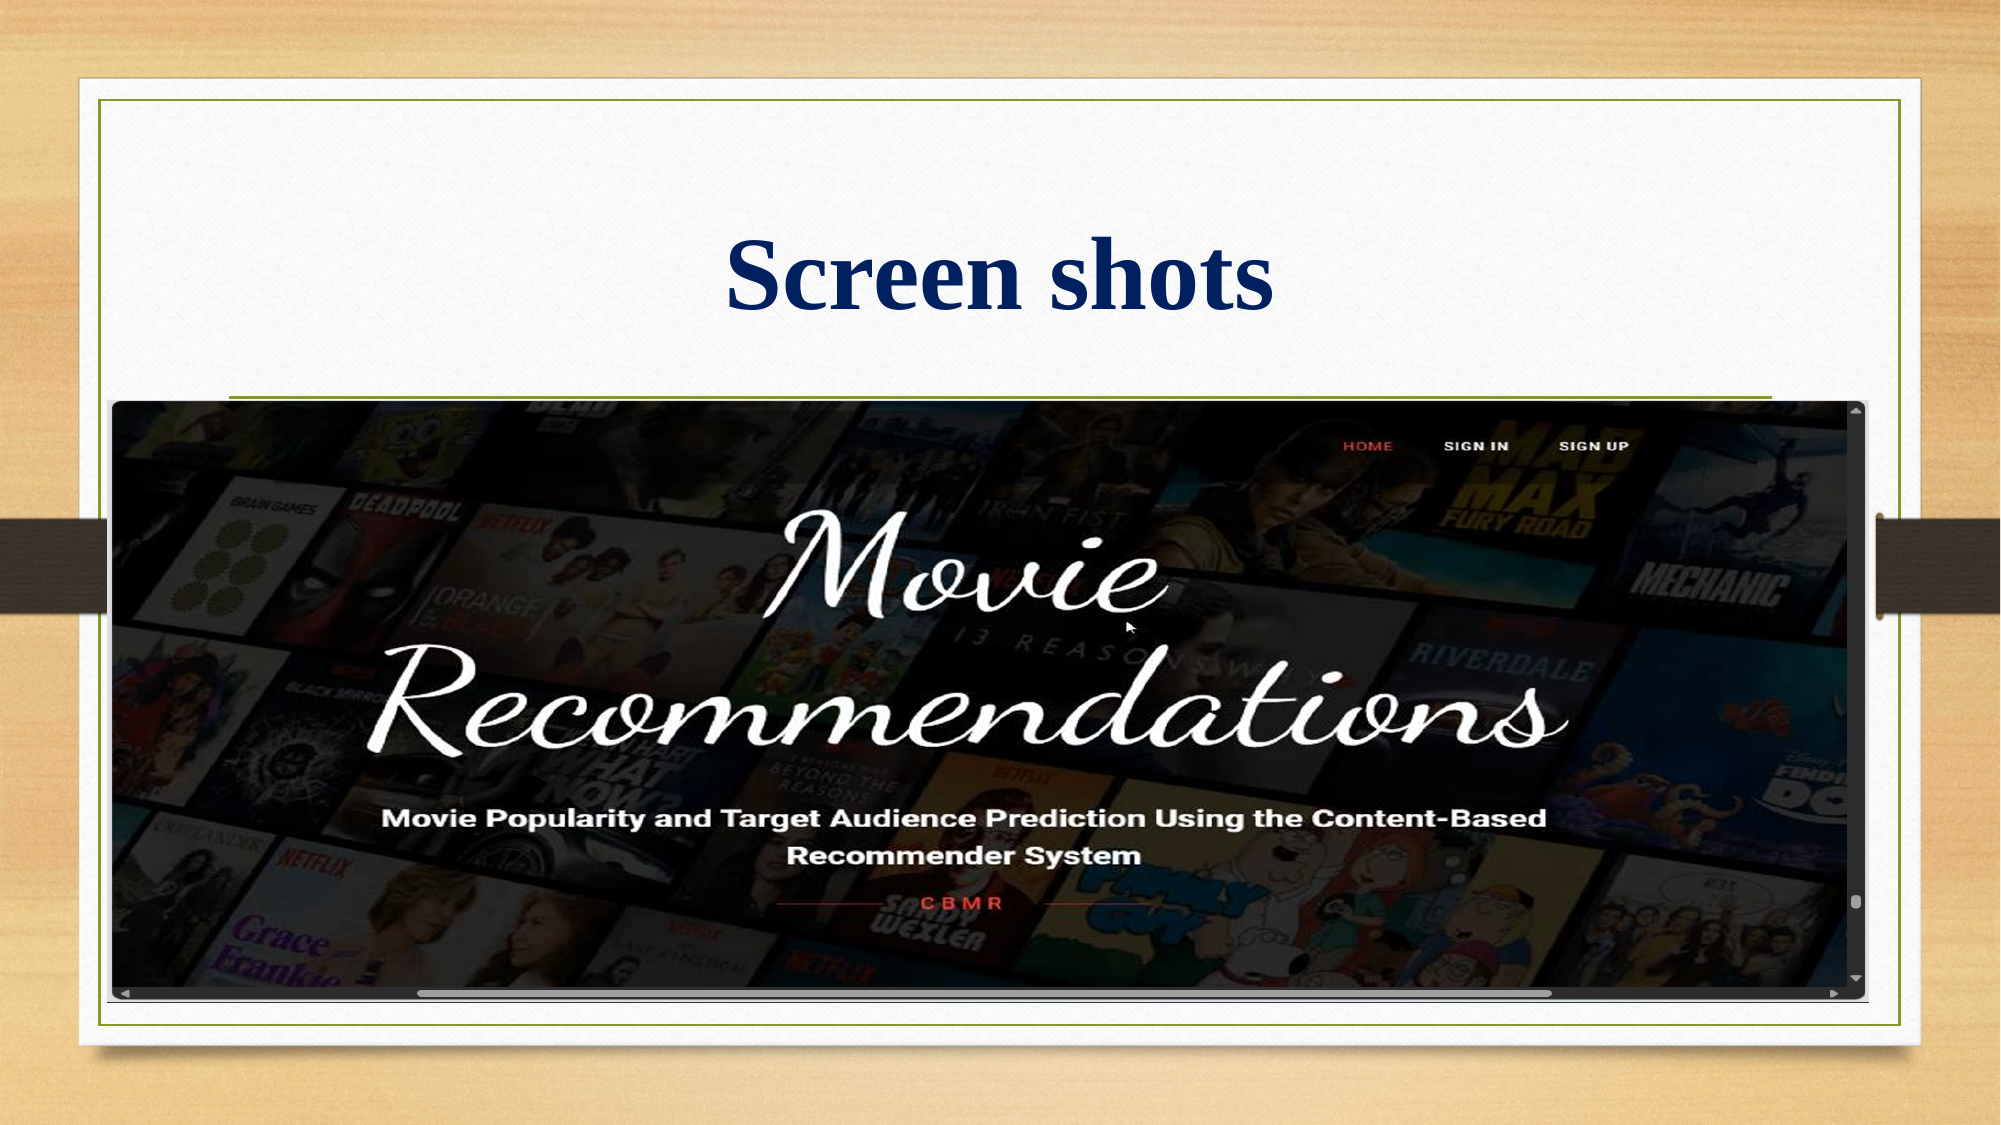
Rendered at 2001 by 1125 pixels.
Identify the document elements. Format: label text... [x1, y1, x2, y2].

title Screen shots [212, 161, 1788, 375]
picture [0, 0, 2001, 1125]
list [106, 400, 1870, 1003]
